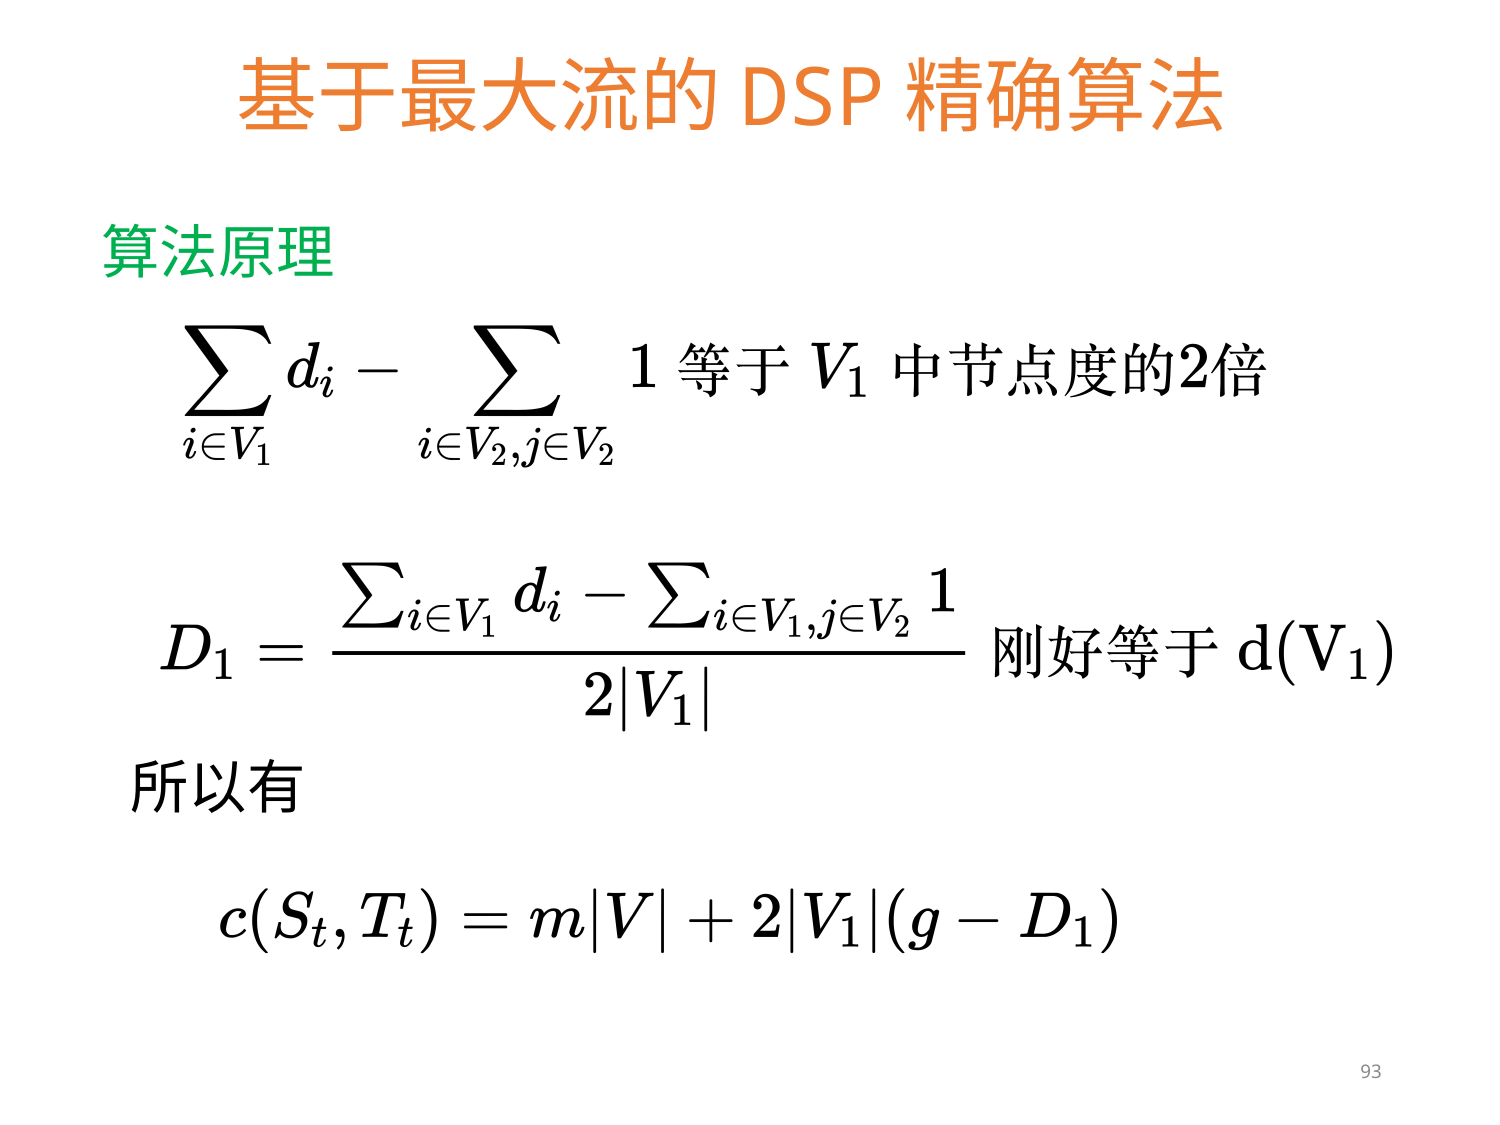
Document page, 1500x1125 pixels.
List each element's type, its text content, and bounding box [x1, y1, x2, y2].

title 基于最大流的DSP精确算法 [85, 47, 1379, 151]
text_box 算法原理 [86, 207, 350, 293]
slide_number 93 [1059, 1042, 1397, 1103]
text_box 所以有 [115, 742, 321, 828]
picture [157, 562, 1398, 732]
picture [218, 880, 1123, 954]
picture [180, 325, 1284, 474]
